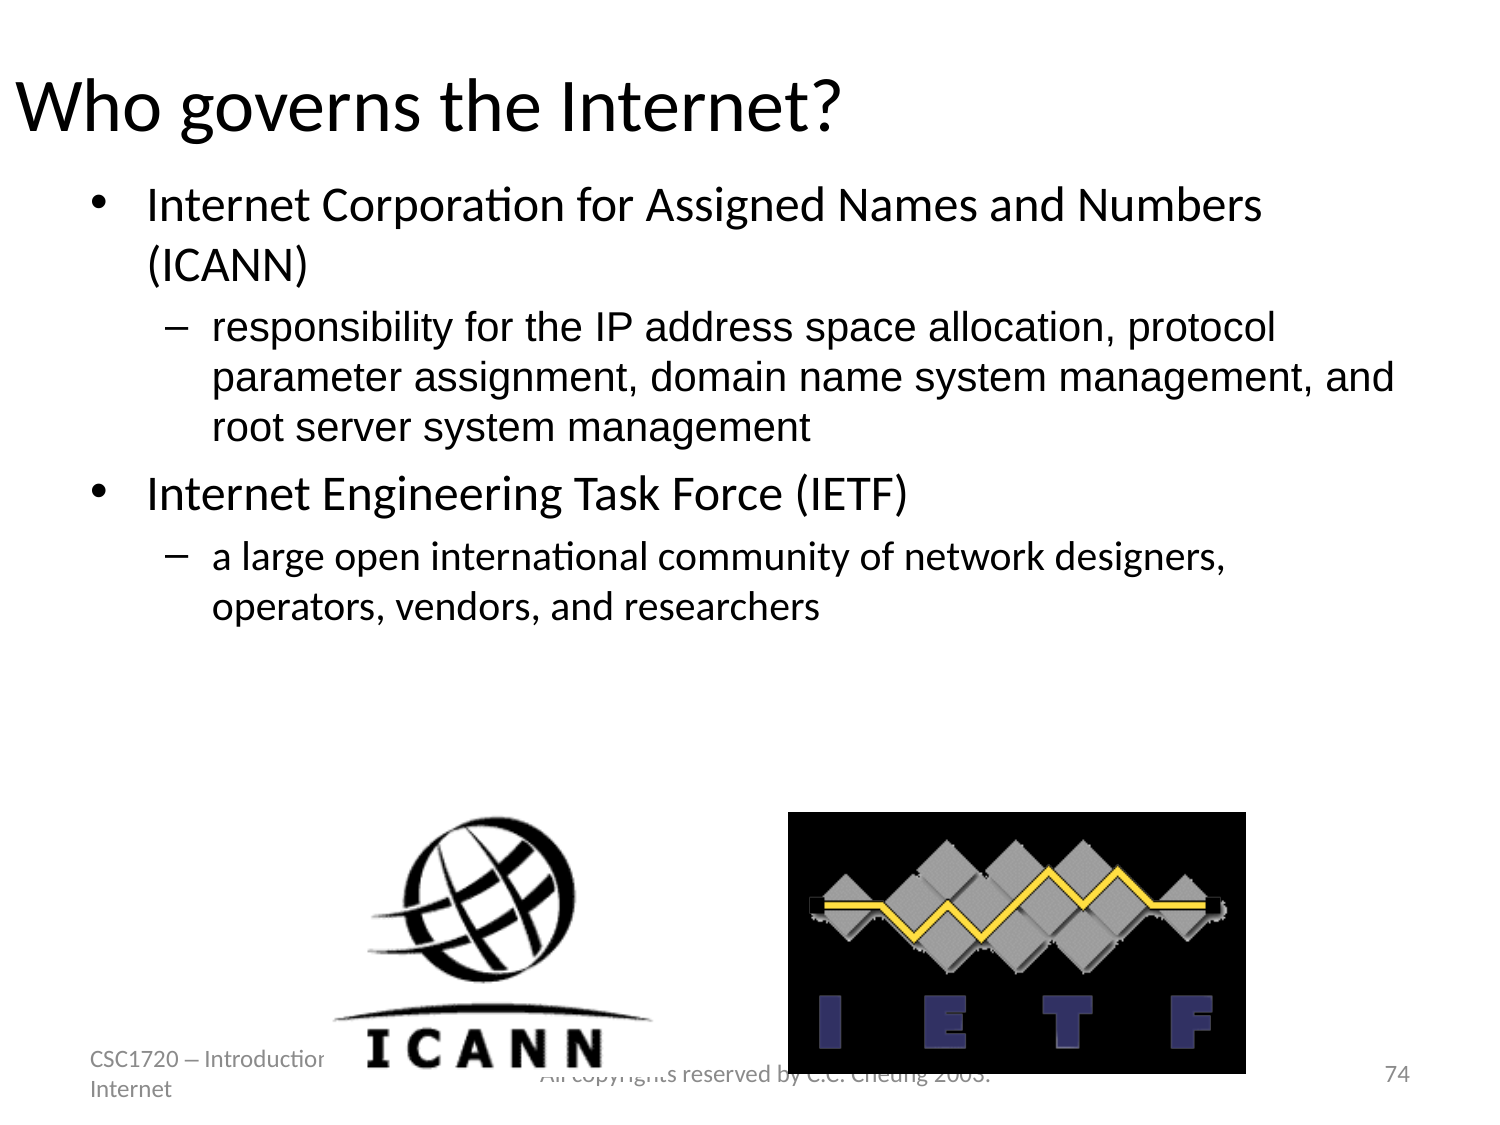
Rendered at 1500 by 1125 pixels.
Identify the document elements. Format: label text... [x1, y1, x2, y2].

title Who governs the Internet? [0, 46, 1350, 155]
list Internet Corporation for Assigned Names and Numbers (ICANN) responsibility for the IP address space allocation, protocol parameter assignment, domain name system management, and root server system management Internet Engineering Task Force (IETF) a large open international community of network designers, operators, vendors, and researchers [75, 164, 1425, 1005]
picture [787, 812, 1247, 1075]
picture [324, 812, 668, 1077]
footer All copyrights reserved by C.C. Cheung 2003. [512, 1042, 1020, 1103]
slide_number CSC1720 – Introduction to Internet [75, 1042, 425, 1103]
slide_number 74 [1074, 1042, 1425, 1103]
